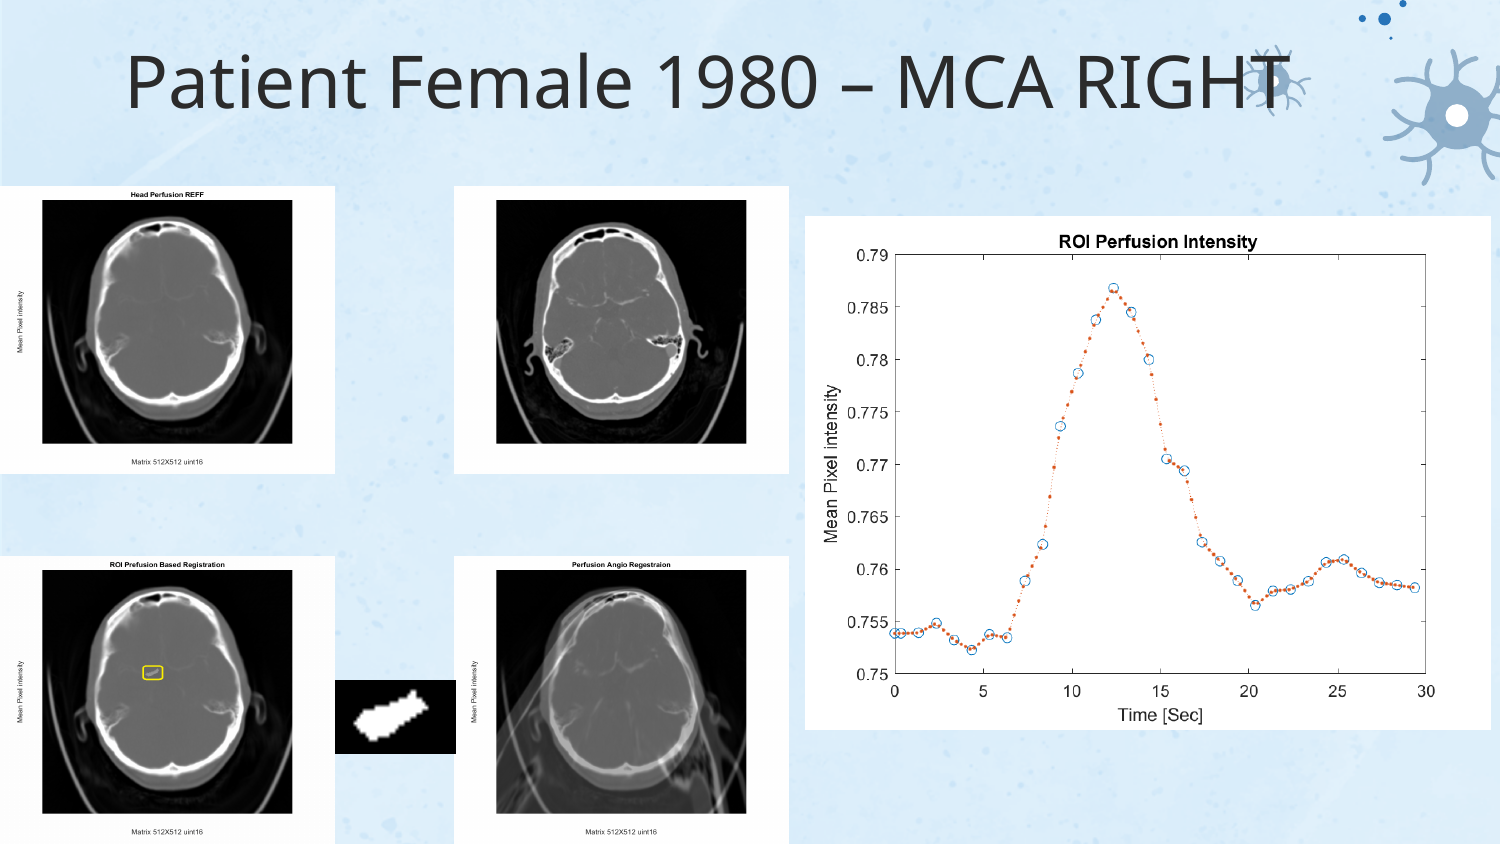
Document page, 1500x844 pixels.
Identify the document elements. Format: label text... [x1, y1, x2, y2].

picture [0, 186, 335, 474]
picture [454, 186, 790, 474]
title Patient Female 1980 – MCA RIGHT [75, 20, 1341, 141]
picture [805, 216, 1491, 731]
picture [0, 556, 790, 844]
